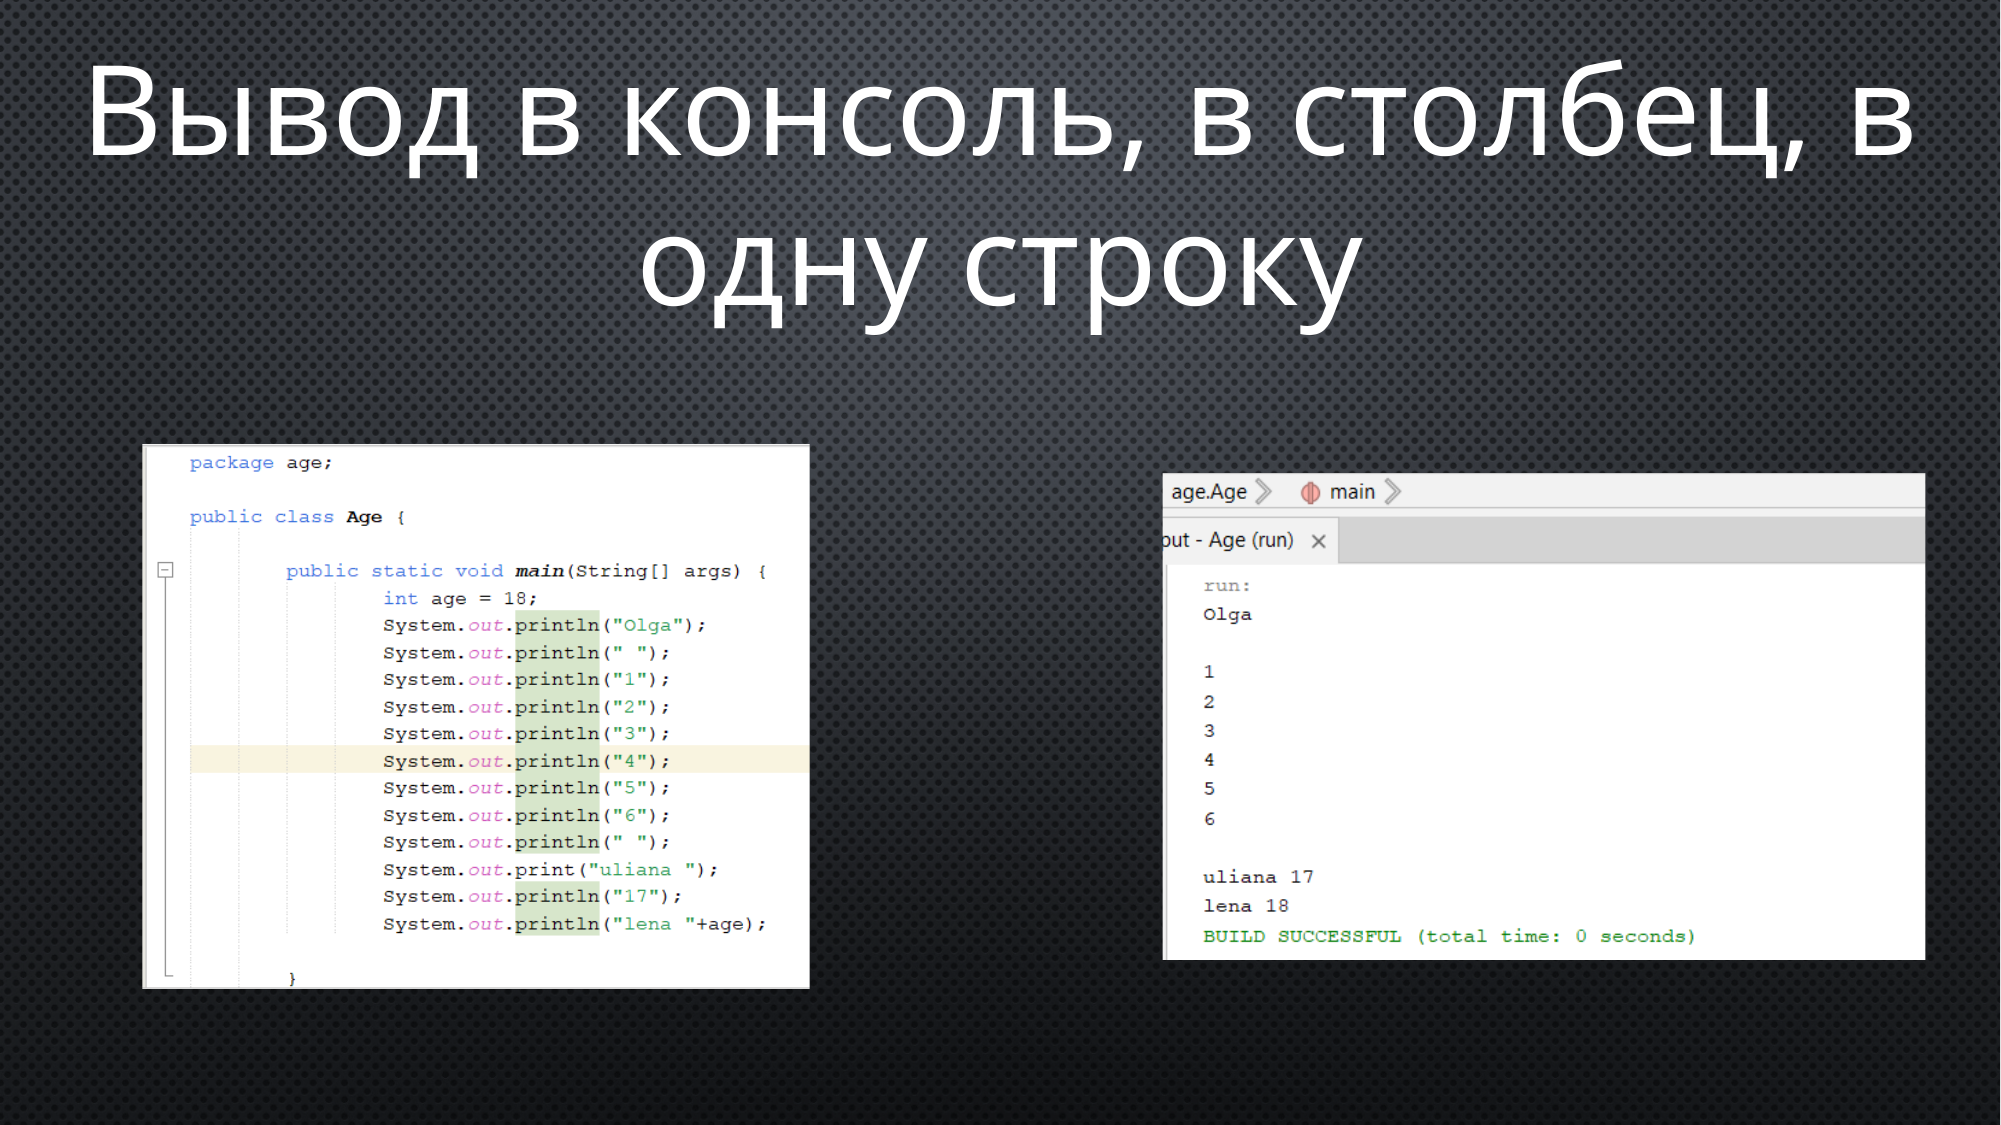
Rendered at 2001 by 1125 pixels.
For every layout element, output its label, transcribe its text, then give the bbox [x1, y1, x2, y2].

picture [141, 444, 810, 990]
text_box Вывод в консоль, в столбец, в одну строку [0, 22, 2000, 338]
picture [1162, 473, 1926, 961]
